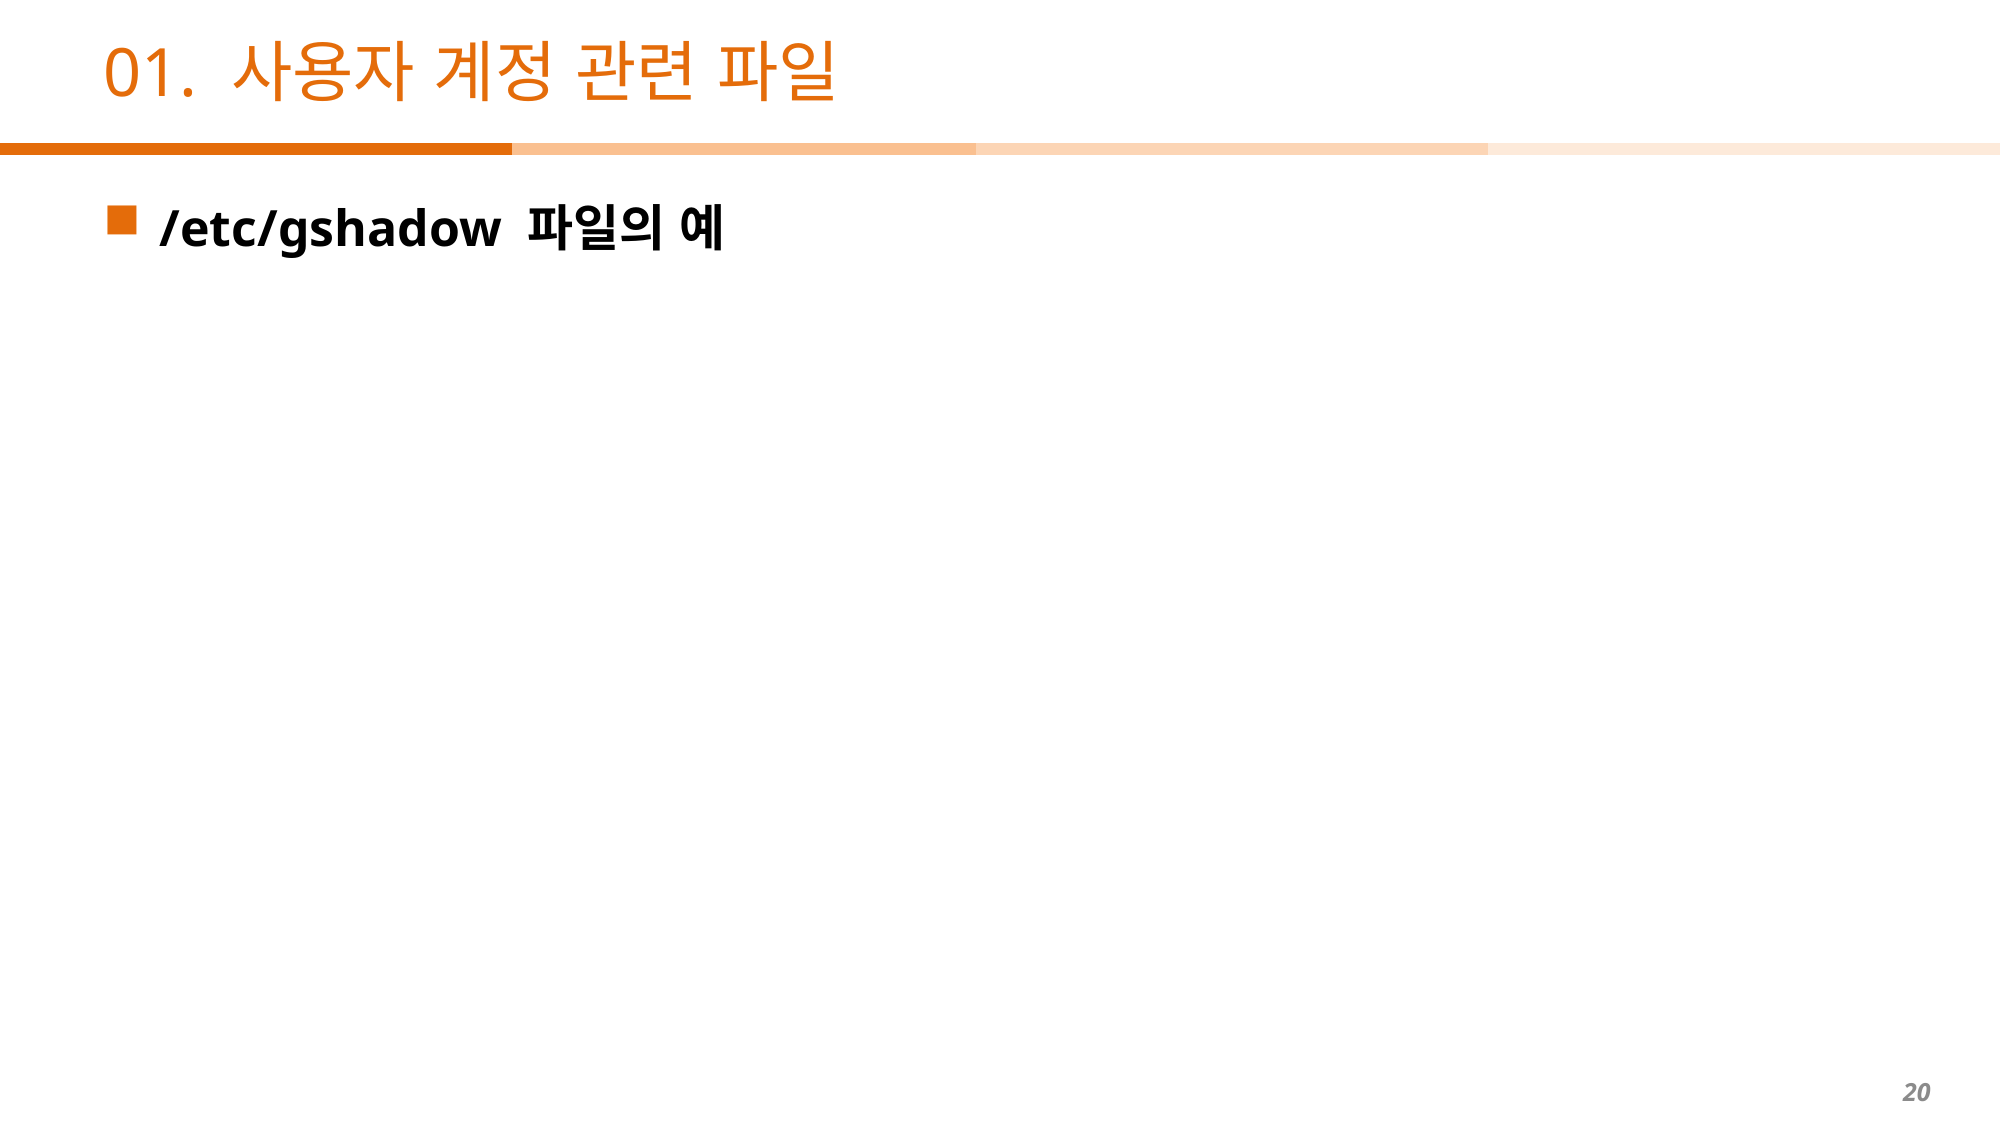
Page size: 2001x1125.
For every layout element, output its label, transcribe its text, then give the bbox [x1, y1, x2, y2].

list /etc/gshadow 파일의 예 [88, 176, 1920, 1083]
title 01. 사용자 계정 관련 파일 [88, 18, 1920, 122]
